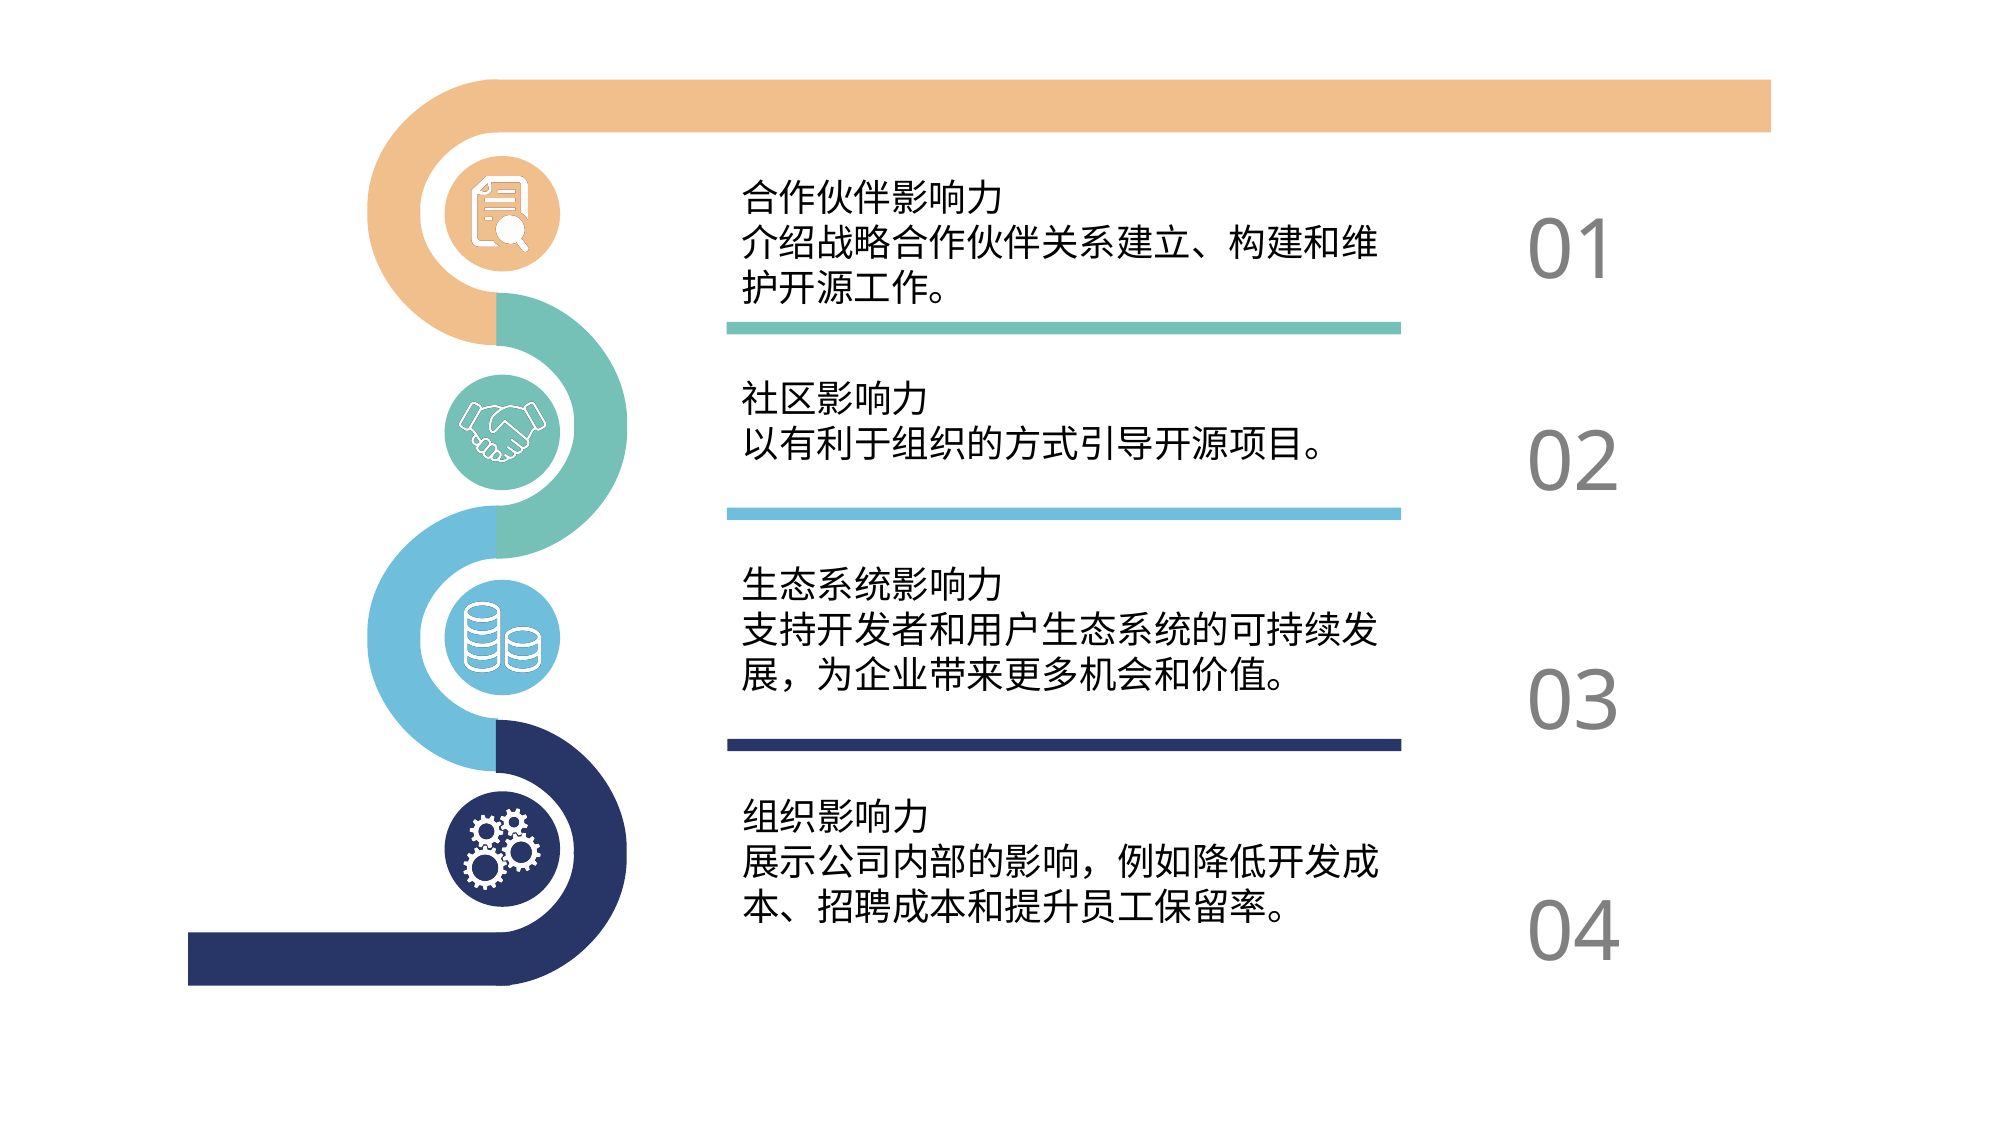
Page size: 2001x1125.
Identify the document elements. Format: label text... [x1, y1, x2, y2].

text_box [495, 291, 629, 560]
text_box [726, 321, 1402, 335]
text_box 社区影响力 以有利于组织的方式引导开源项目。 [727, 367, 1402, 473]
text_box 组织影响力 展示公司内部的影响，例如降低开发成本、招聘成本和提升员工保留率。 [727, 785, 1402, 935]
text_box [726, 738, 1402, 752]
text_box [444, 155, 561, 272]
text_box 03 [1490, 639, 1658, 754]
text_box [444, 790, 561, 908]
text_box [187, 931, 511, 987]
text_box [726, 506, 1402, 521]
text_box 生态系统影响力 支持开发者和用户生态系统的可持续发展，为企业带来更多机会和价值。 [726, 553, 1402, 704]
text_box 04 [1490, 869, 1658, 985]
text_box 合作伙伴影响力 介绍战略合作伙伴关系建立、构建和维护开源工作。 [726, 166, 1401, 317]
text_box [366, 504, 500, 773]
text_box 02 [1490, 399, 1658, 515]
text_box [500, 79, 1772, 133]
text_box [366, 78, 500, 347]
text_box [443, 374, 561, 491]
text_box [494, 718, 628, 986]
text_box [444, 579, 561, 696]
text_box 01 [1490, 187, 1658, 303]
